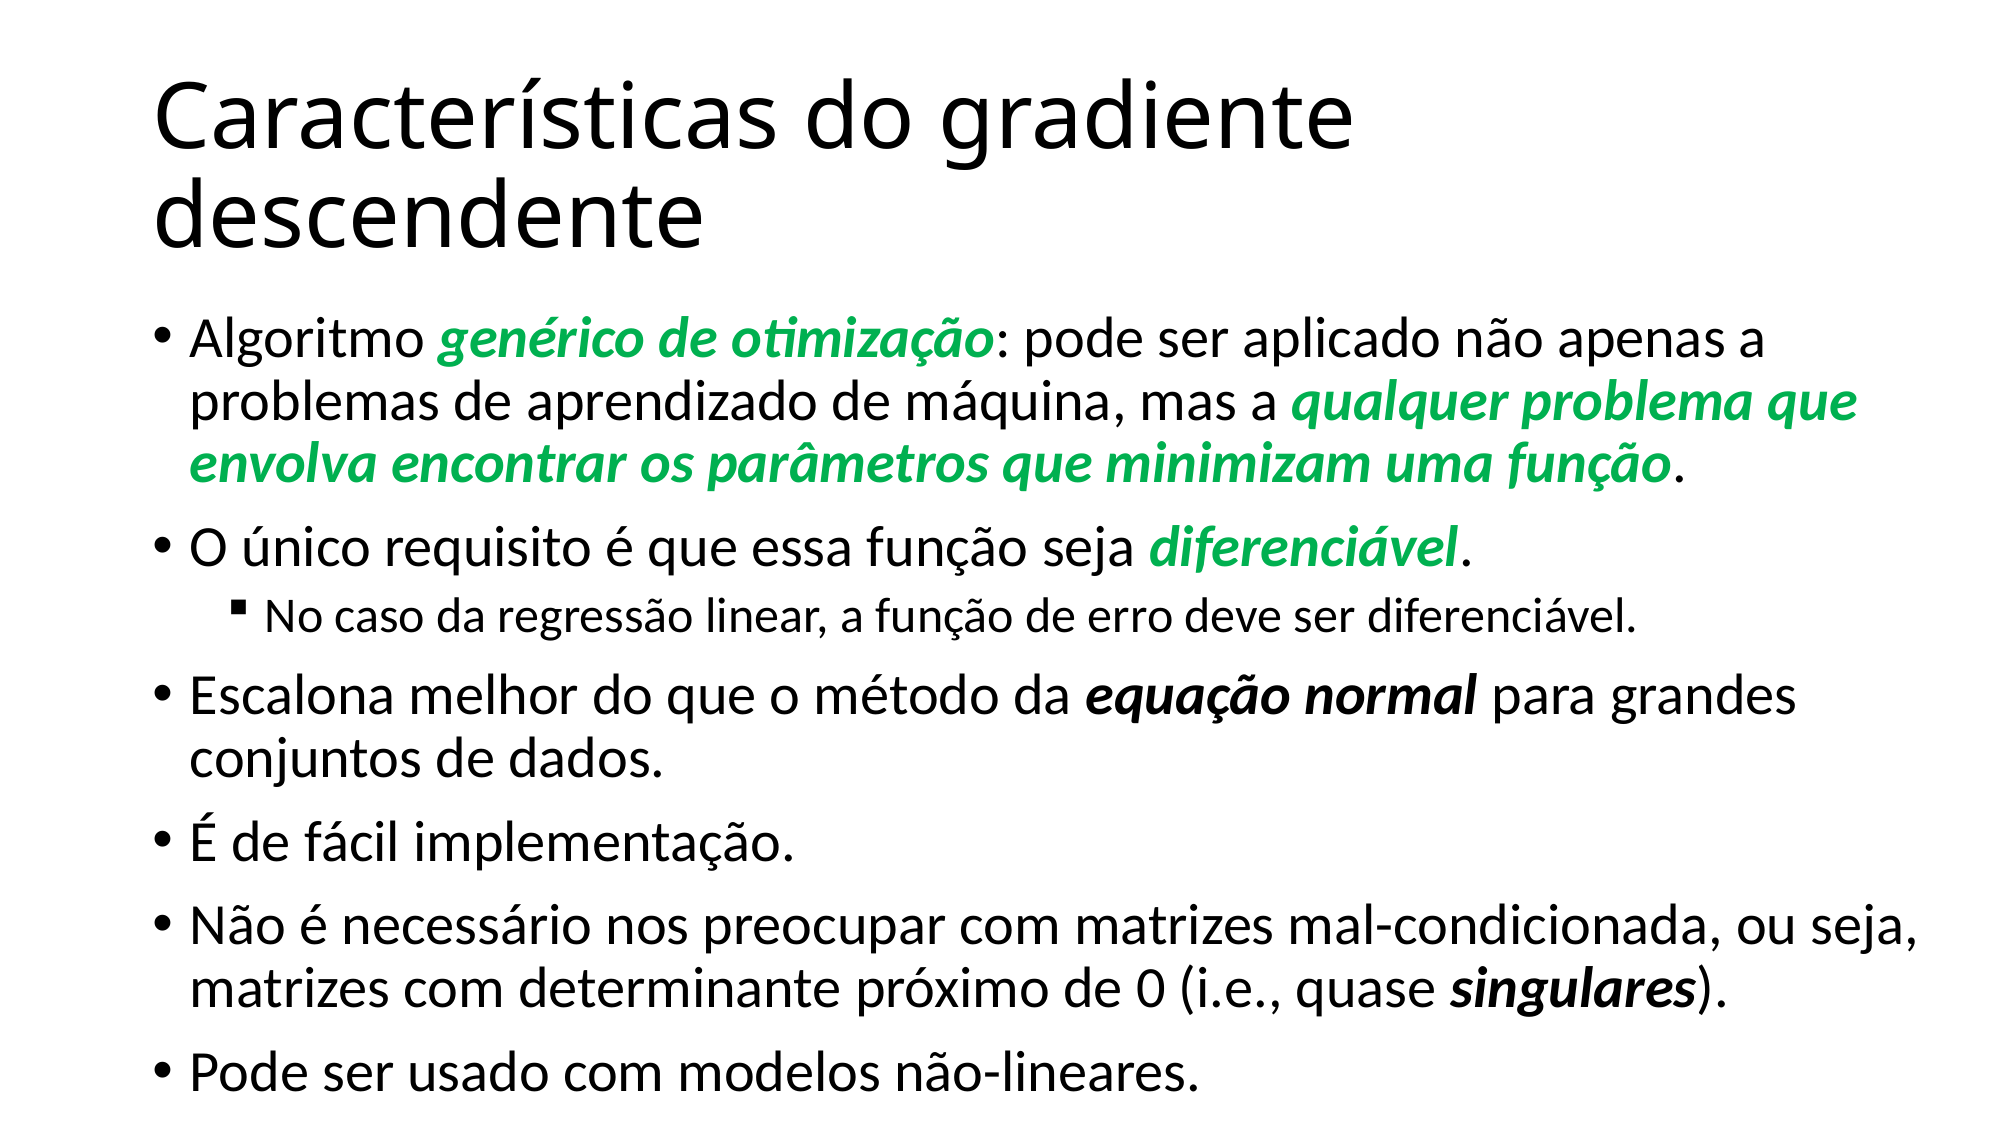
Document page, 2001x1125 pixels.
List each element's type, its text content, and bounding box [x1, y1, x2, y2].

list Algoritmo genérico de otimização: pode ser aplicado não apenas a problemas de aprendizado de máquina, mas a qualquer problema que envolva encontrar os parâmetros que minimizam uma função. O único requisito é que essa função seja diferenciável. No caso da regressão linear, a função de erro deve ser diferenciável. Escalona melhor do que o método da equação normal para grandes conjuntos de dados. É de fácil implementação. Não é necessário nos preocupar com matrizes mal-condicionada, ou seja, matrizes com determinante próximo de 0 (i.e., quase singulares). Pode ser usado com modelos não-lineares. [137, 299, 1952, 1125]
title Características do gradiente descendente [137, 59, 1863, 278]
